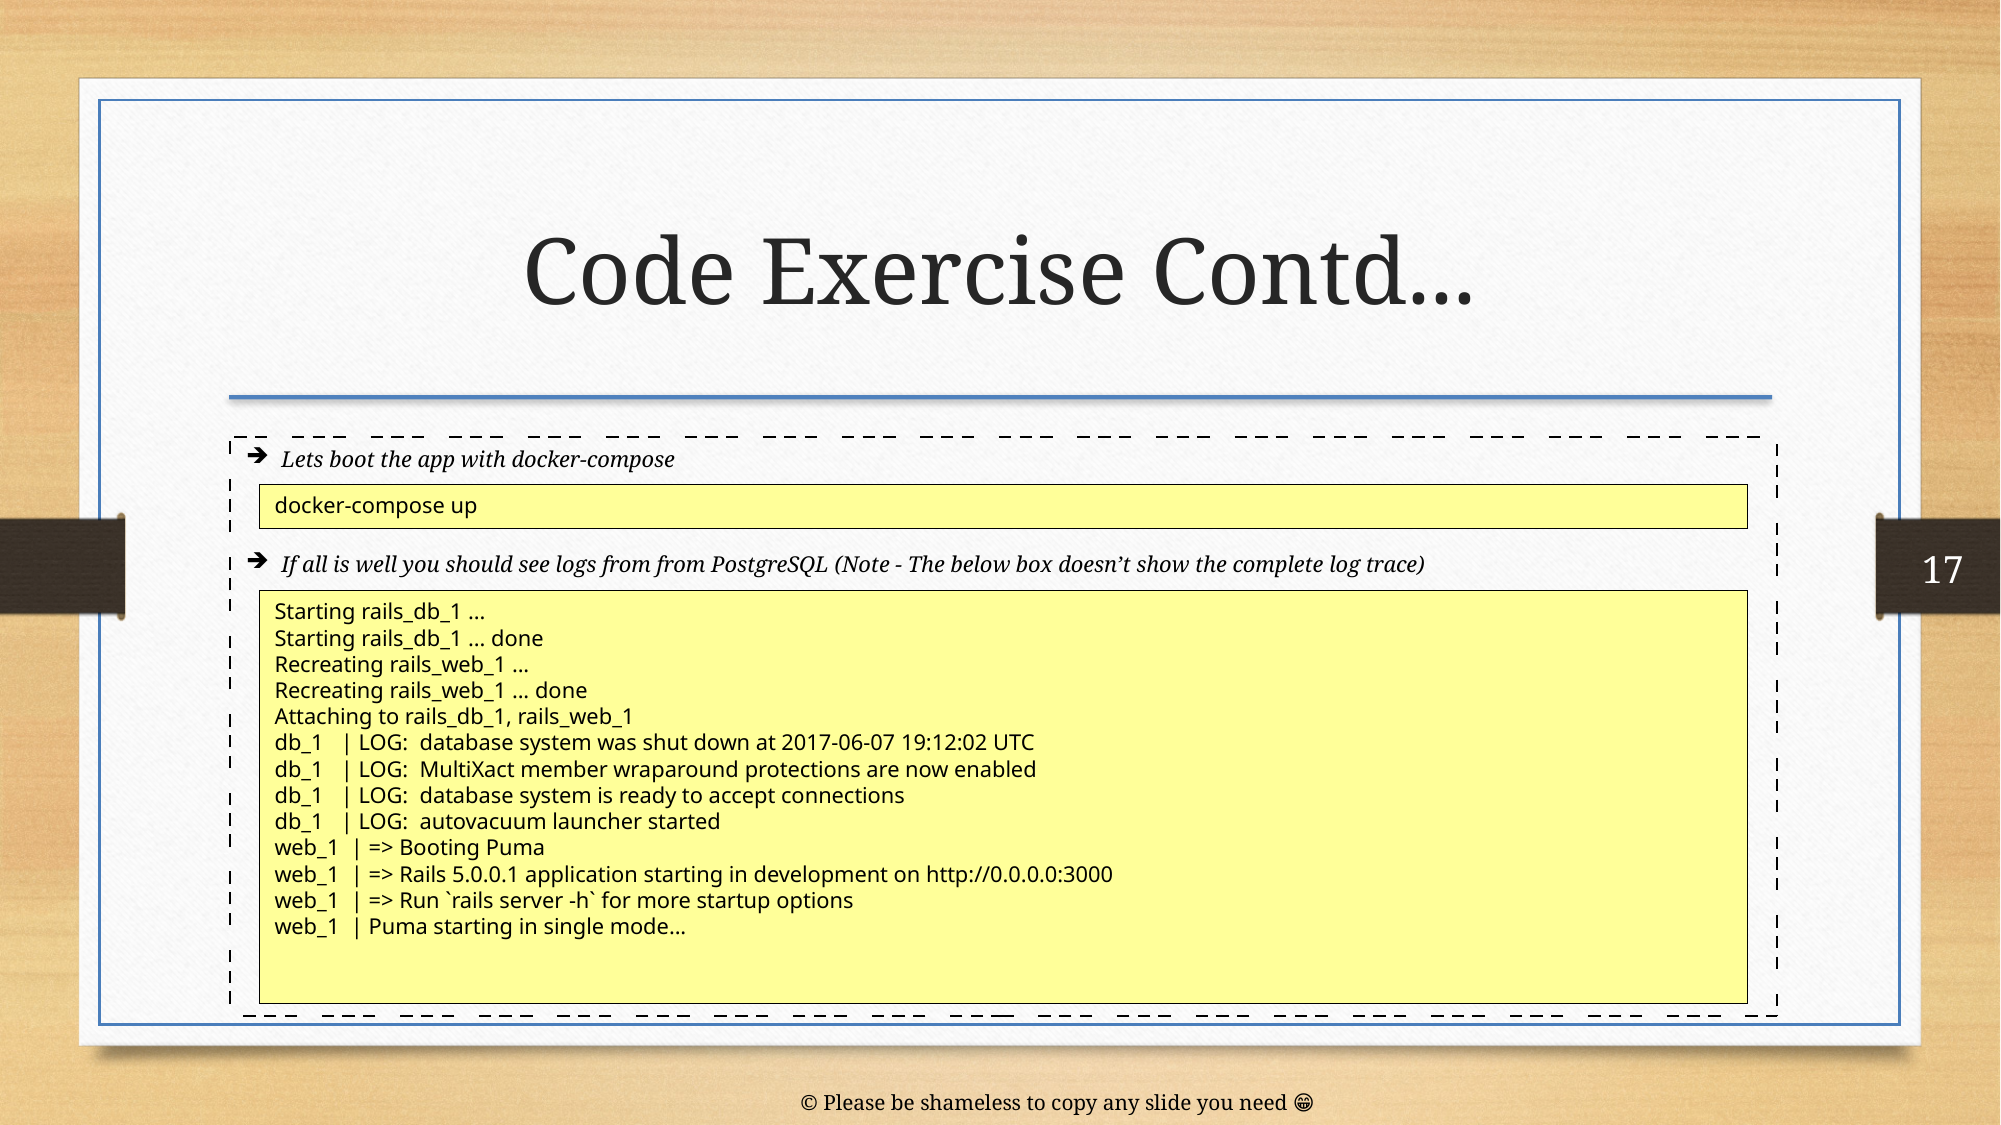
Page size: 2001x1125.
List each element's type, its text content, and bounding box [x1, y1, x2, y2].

picture [0, 0, 2001, 1125]
text_box Code Exercise Contd... [212, 161, 1788, 375]
text_box docker-compose up [259, 484, 1748, 529]
text_box © Please be shameless to copy any slide you need 😁 [458, 1079, 1657, 1125]
text_box Lets boot the app with docker-compose If all is well you should see logs from from PostgreSQL (Note - The below box doesn’t show the complete log trace) [230, 437, 1778, 1016]
text_box 17 [1901, 538, 1985, 599]
text_box Starting rails_db_1 ... Starting rails_db_1 ... done Recreating rails_web_1 ... Recreating rails_web_1 ... done Attaching to rails_db_1, rails_web_1 db_1 | LOG: database system was shut down at 2017-06-07 19:12:02 UTC db_1 | LOG: MultiXact member wraparound protections are now enabled db_1 | LOG: database system is ready to accept connections db_1 | LOG: autovacuum launcher started web_1 | => Booting Puma web_1 | => Rails 5.0.0.1 application starting in development on http://0.0.0.0:3000 web_1 | => Run `rails server -h` for more startup options web_1 | Puma starting in single mode... [259, 590, 1748, 1004]
